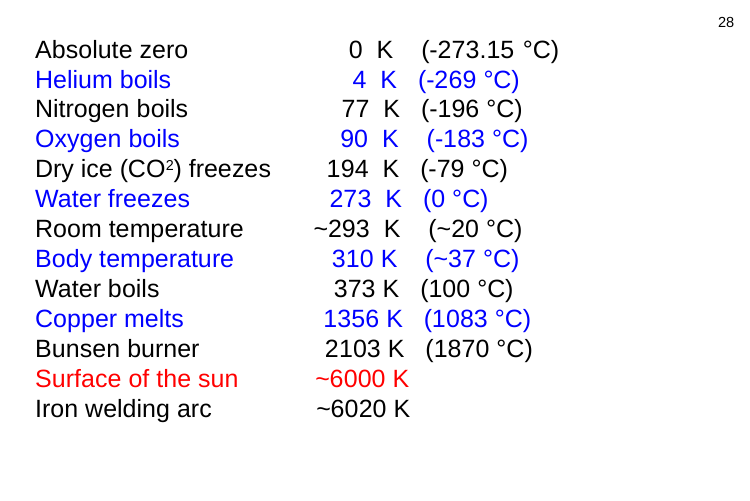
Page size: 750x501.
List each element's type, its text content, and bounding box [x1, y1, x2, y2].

slide_number 28 [566, 9, 742, 25]
text_box Absolute zero 0 K (-273.15 °C) Helium boils 4 K (-269 °C) Nitrogen boils 77 K (-196 °C) Oxygen boils 90 K (-183 °C) Dry ice (CO2) freezes 194 K (-79 °C) Water freezes 273 K (0 °C) Room temperature ~293 K (~20 °C) Body temperature 310 K (~37 °C) Water boils 373 K (100 °C) Copper melts 1356 K (1083 °C) Bunsen burner 2103 K (1870 °C) Surface of the sun ~6000 K Iron welding arc ~6020 K [20, 25, 742, 460]
